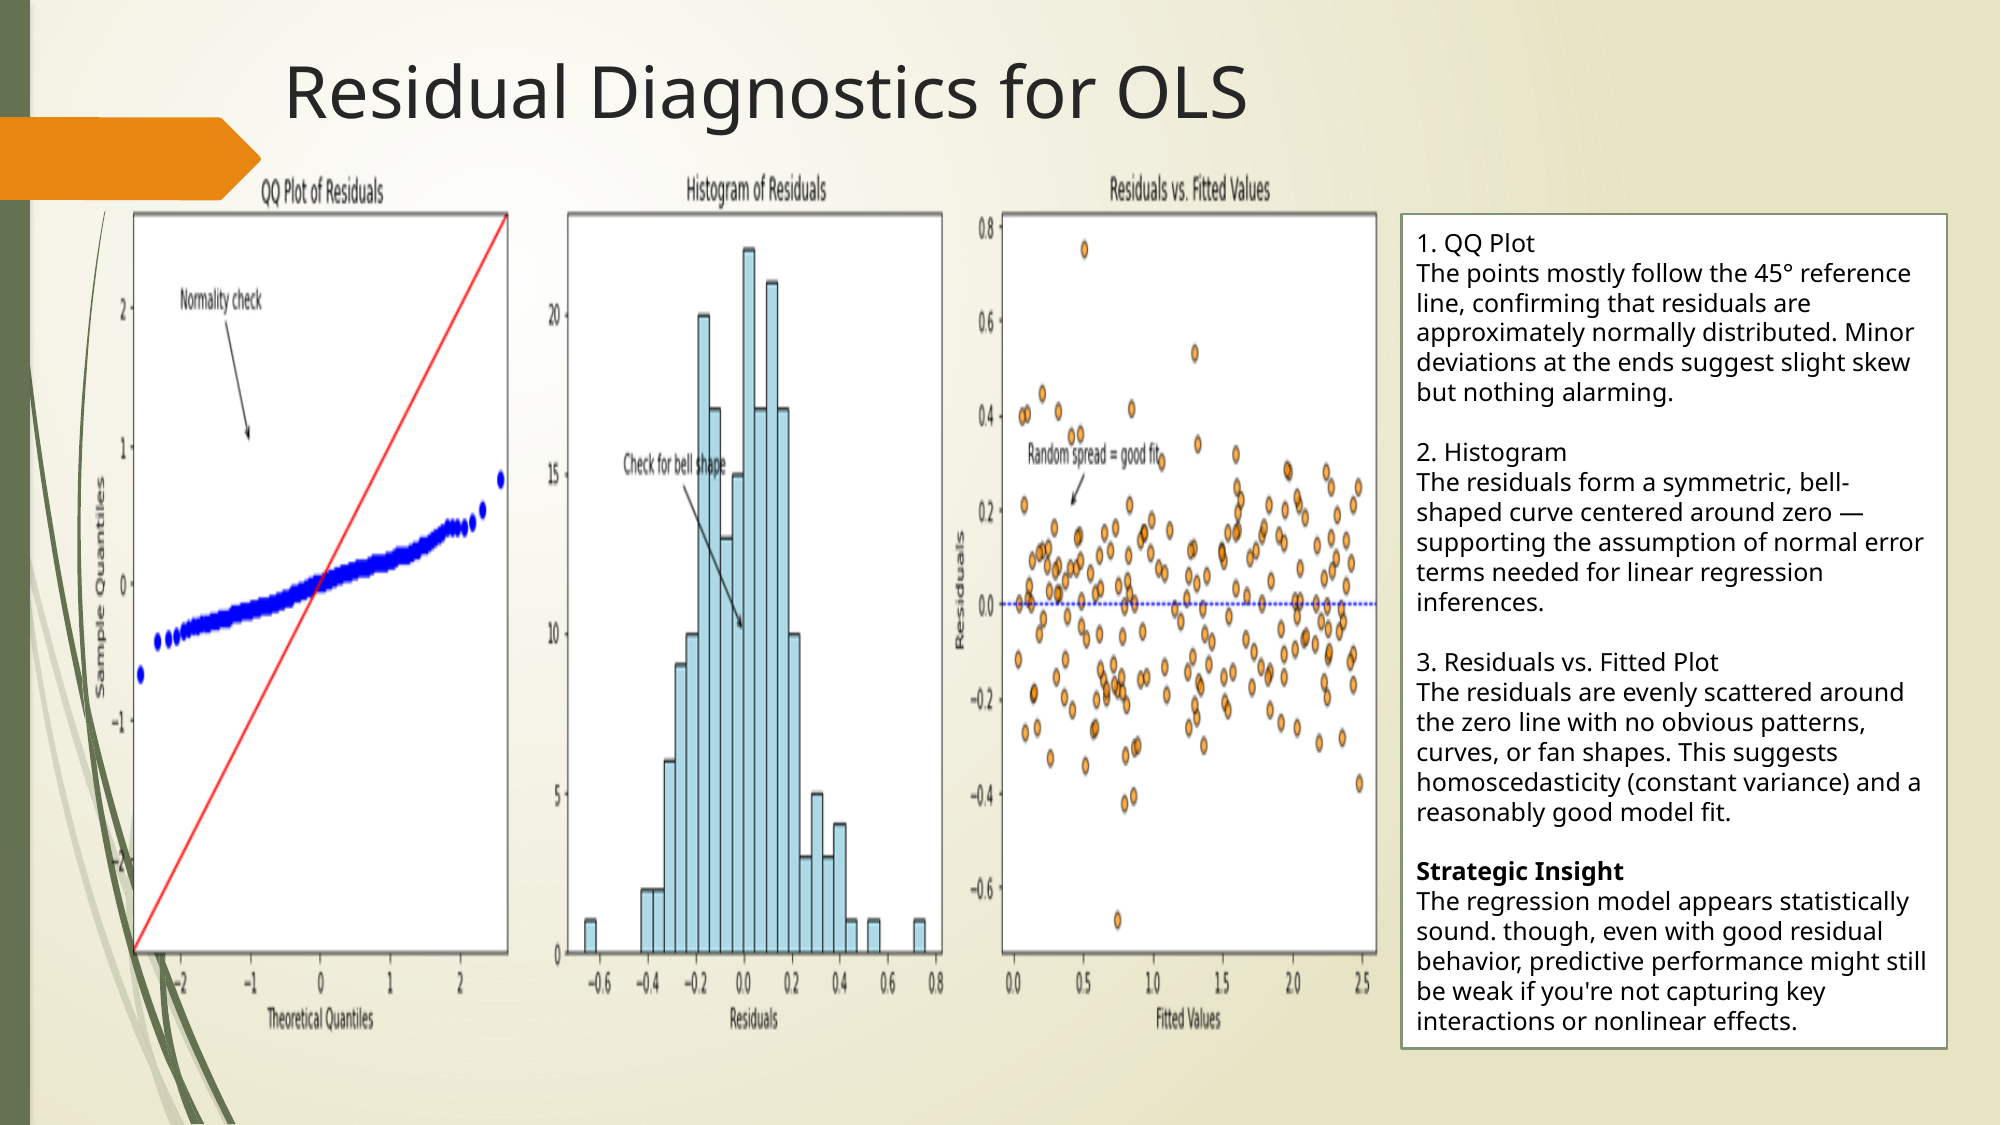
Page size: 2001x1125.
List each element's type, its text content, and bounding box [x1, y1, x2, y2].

text_box 1. QQ Plot The points mostly follow the 45° reference line, confirming that residuals are approximately normally distributed. Minor deviations at the ends suggest slight skew but nothing alarming. 2. Histogram The residuals form a symmetric, bell-shaped curve centered around zero — supporting the assumption of normal error terms needed for linear regression inferences. 3. Residuals vs. Fitted Plot The residuals are evenly scattered around the zero line with no obvious patterns, curves, or fan shapes. This suggests homoscedasticity (constant variance) and a reasonably good model fit. Strategic Insight The regression model appears statistically sound. though, even with good residual behavior, predictive performance might still be weak if you're not capturing key interactions or nonlinear effects. [1400, 213, 1948, 1050]
title Residual Diagnostics for OLS [269, 39, 1731, 142]
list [89, 157, 1382, 1049]
